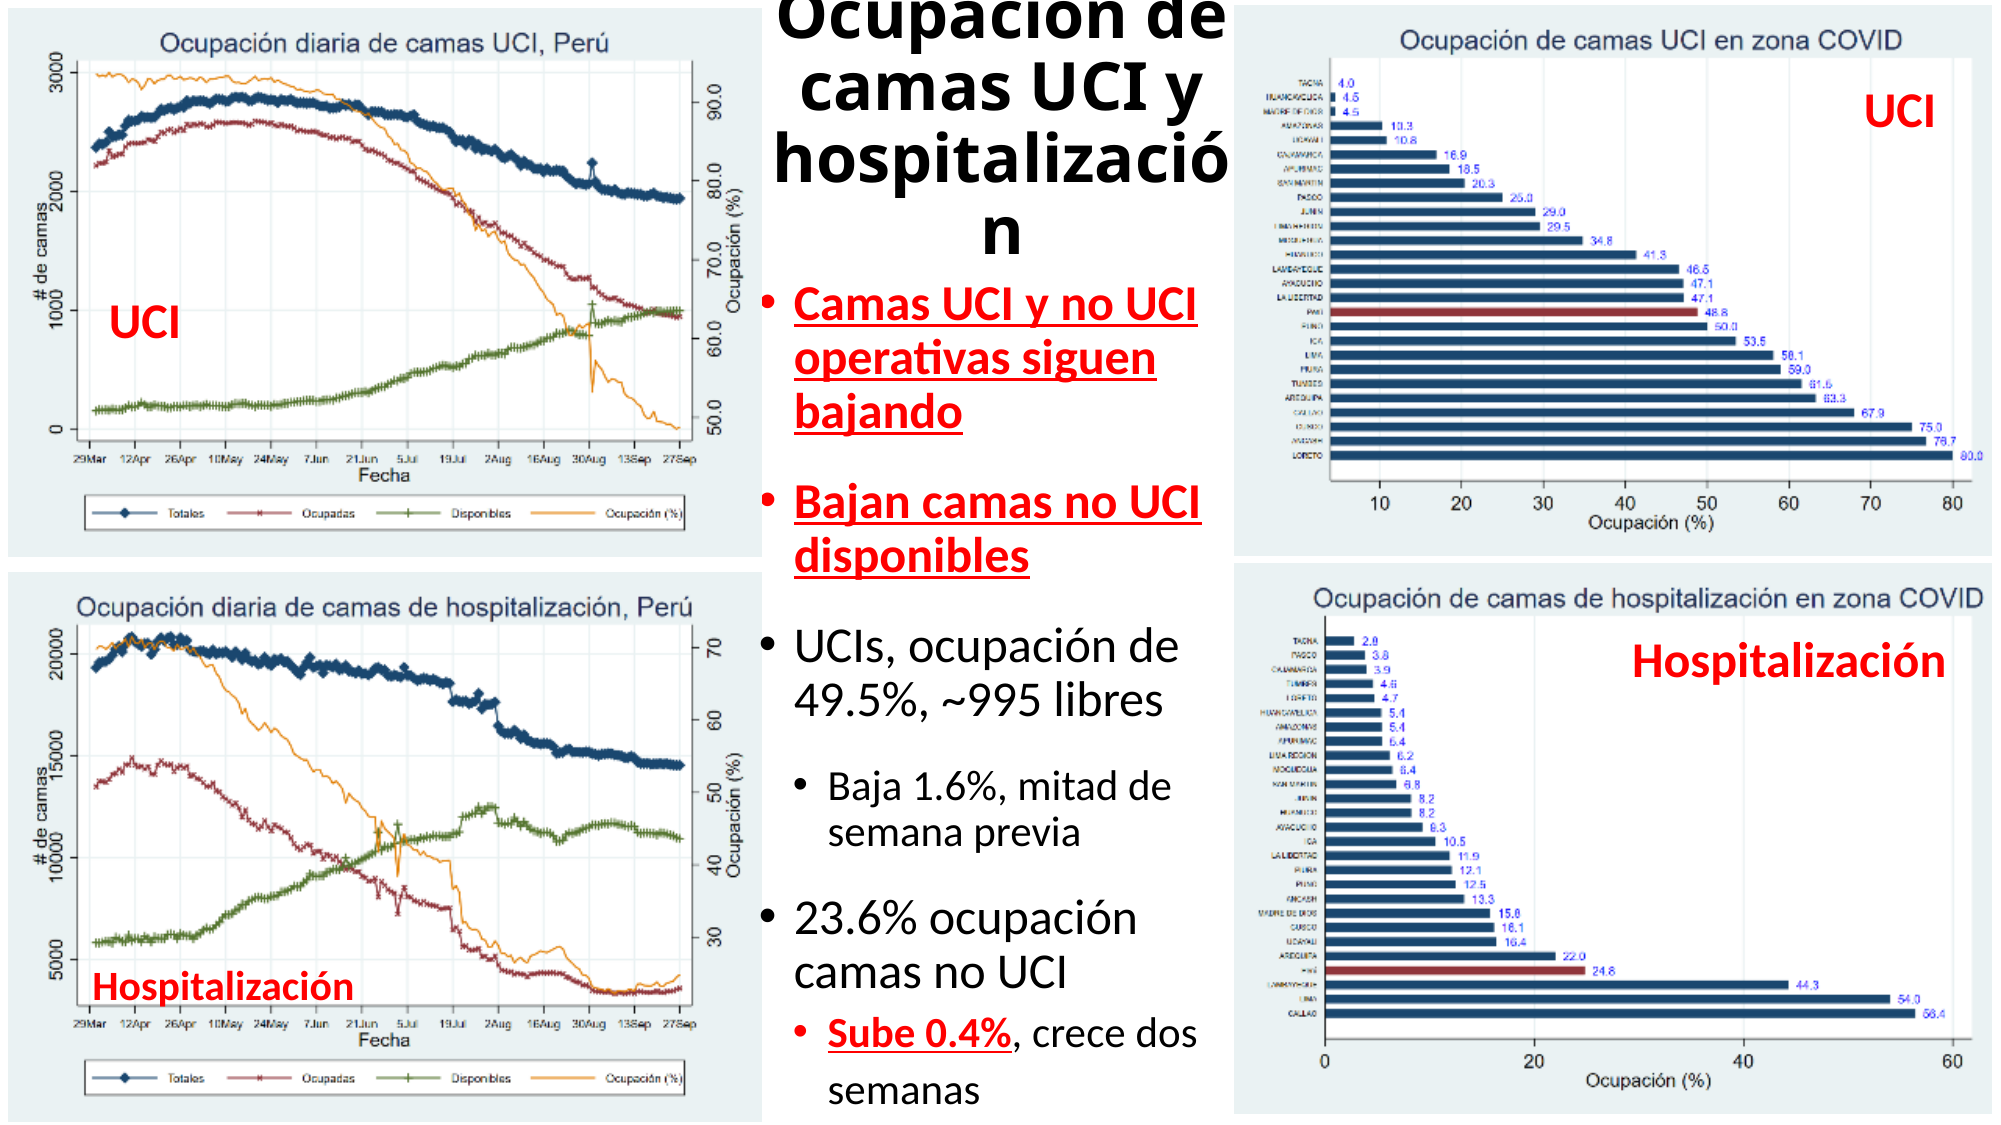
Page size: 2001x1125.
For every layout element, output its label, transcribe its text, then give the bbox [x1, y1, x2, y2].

list Camas UCI y no UCI operativas siguen bajando Bajan camas no UCI disponibles UCIs, ocupación de 49.5%, ~995 libres Baja 1.6%, mitad de semana previa 23.6% ocupación camas no UCI Sube 0.4%, crece dos semanas [743, 270, 1247, 1123]
picture [1234, 563, 1992, 1114]
picture [1234, 5, 1992, 557]
picture [8, 572, 762, 1122]
title Ocupación de camas UCI y hospitalización [750, 4, 1253, 247]
picture [8, 8, 762, 557]
